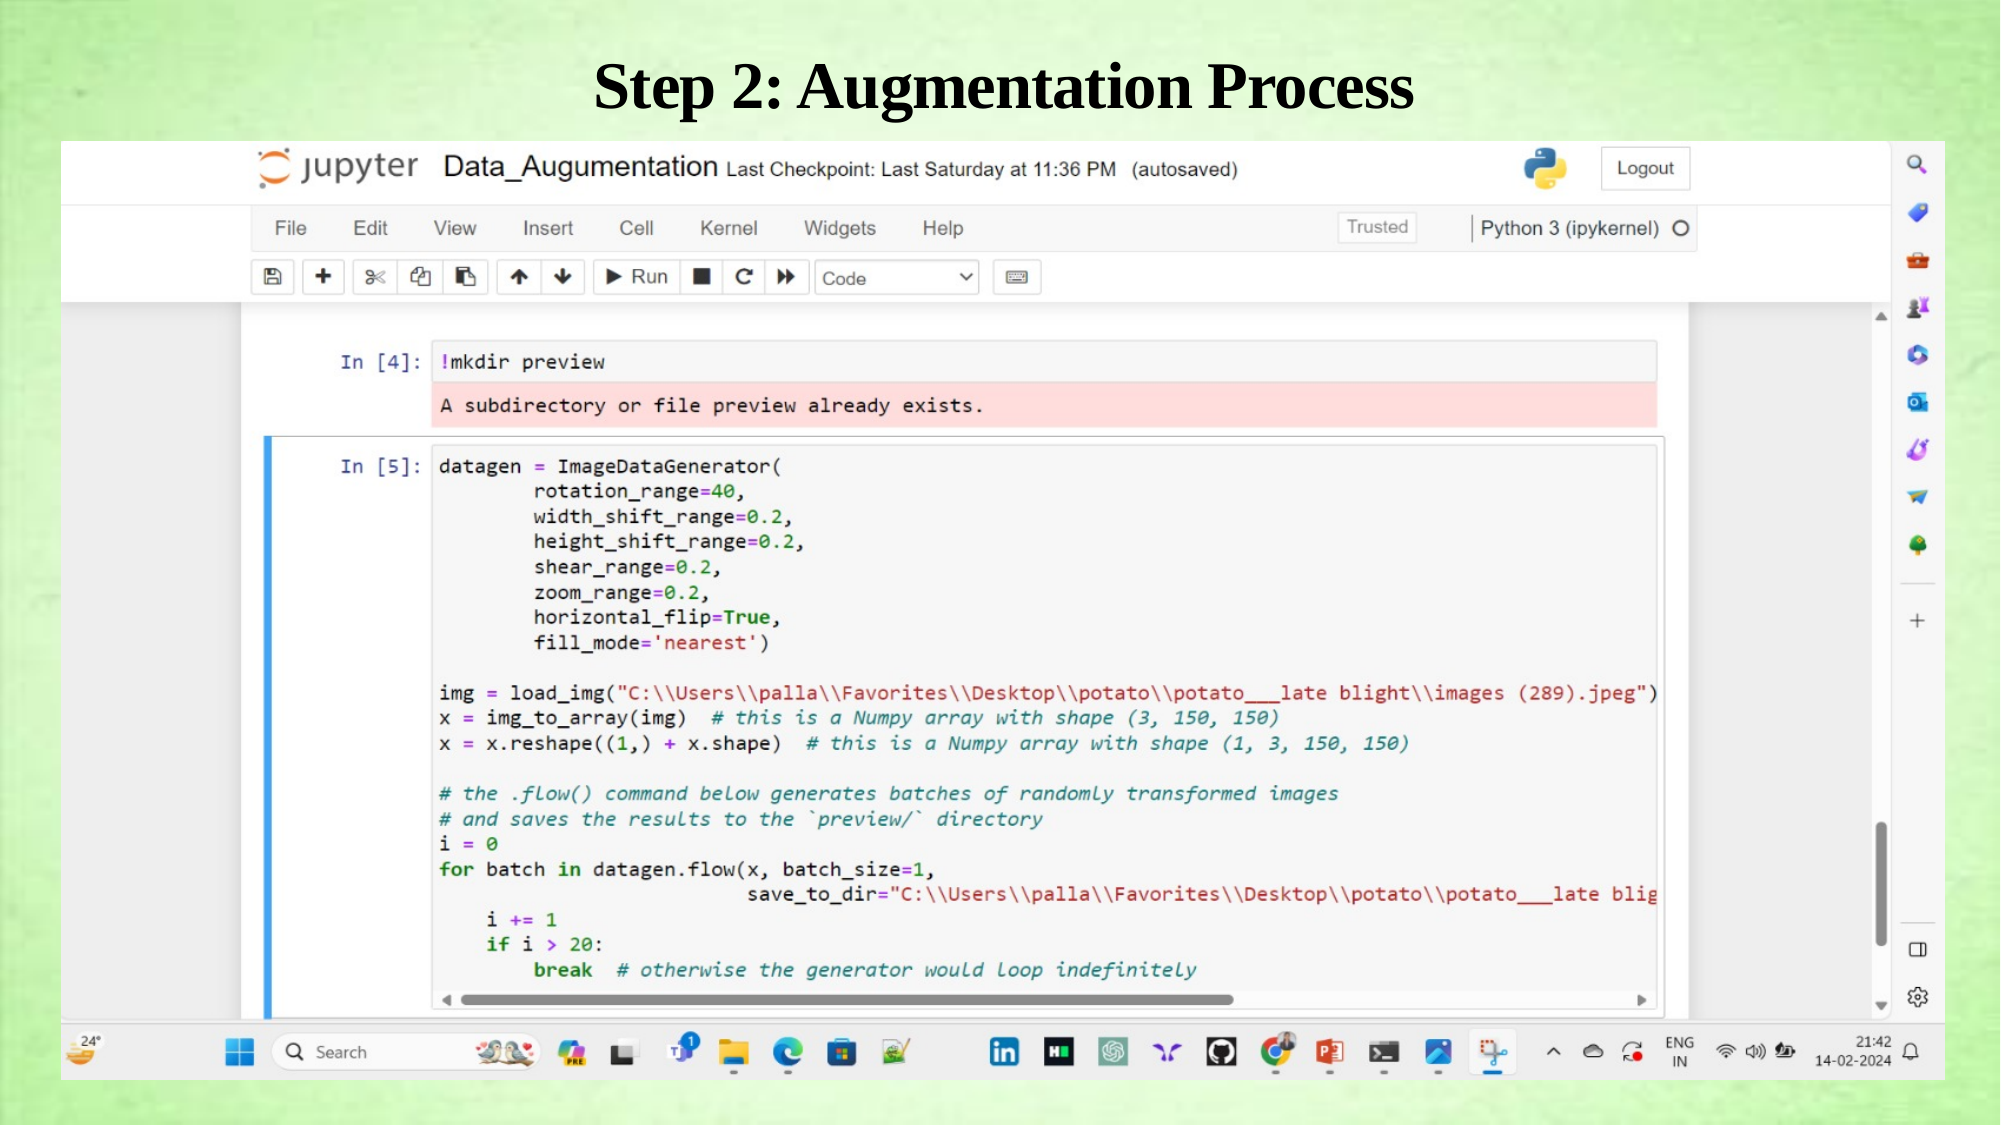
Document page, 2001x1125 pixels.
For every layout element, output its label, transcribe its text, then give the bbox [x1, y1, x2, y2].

text_box Step 2: Augmentation Process [179, 47, 1830, 141]
picture [0, 0, 2001, 1125]
